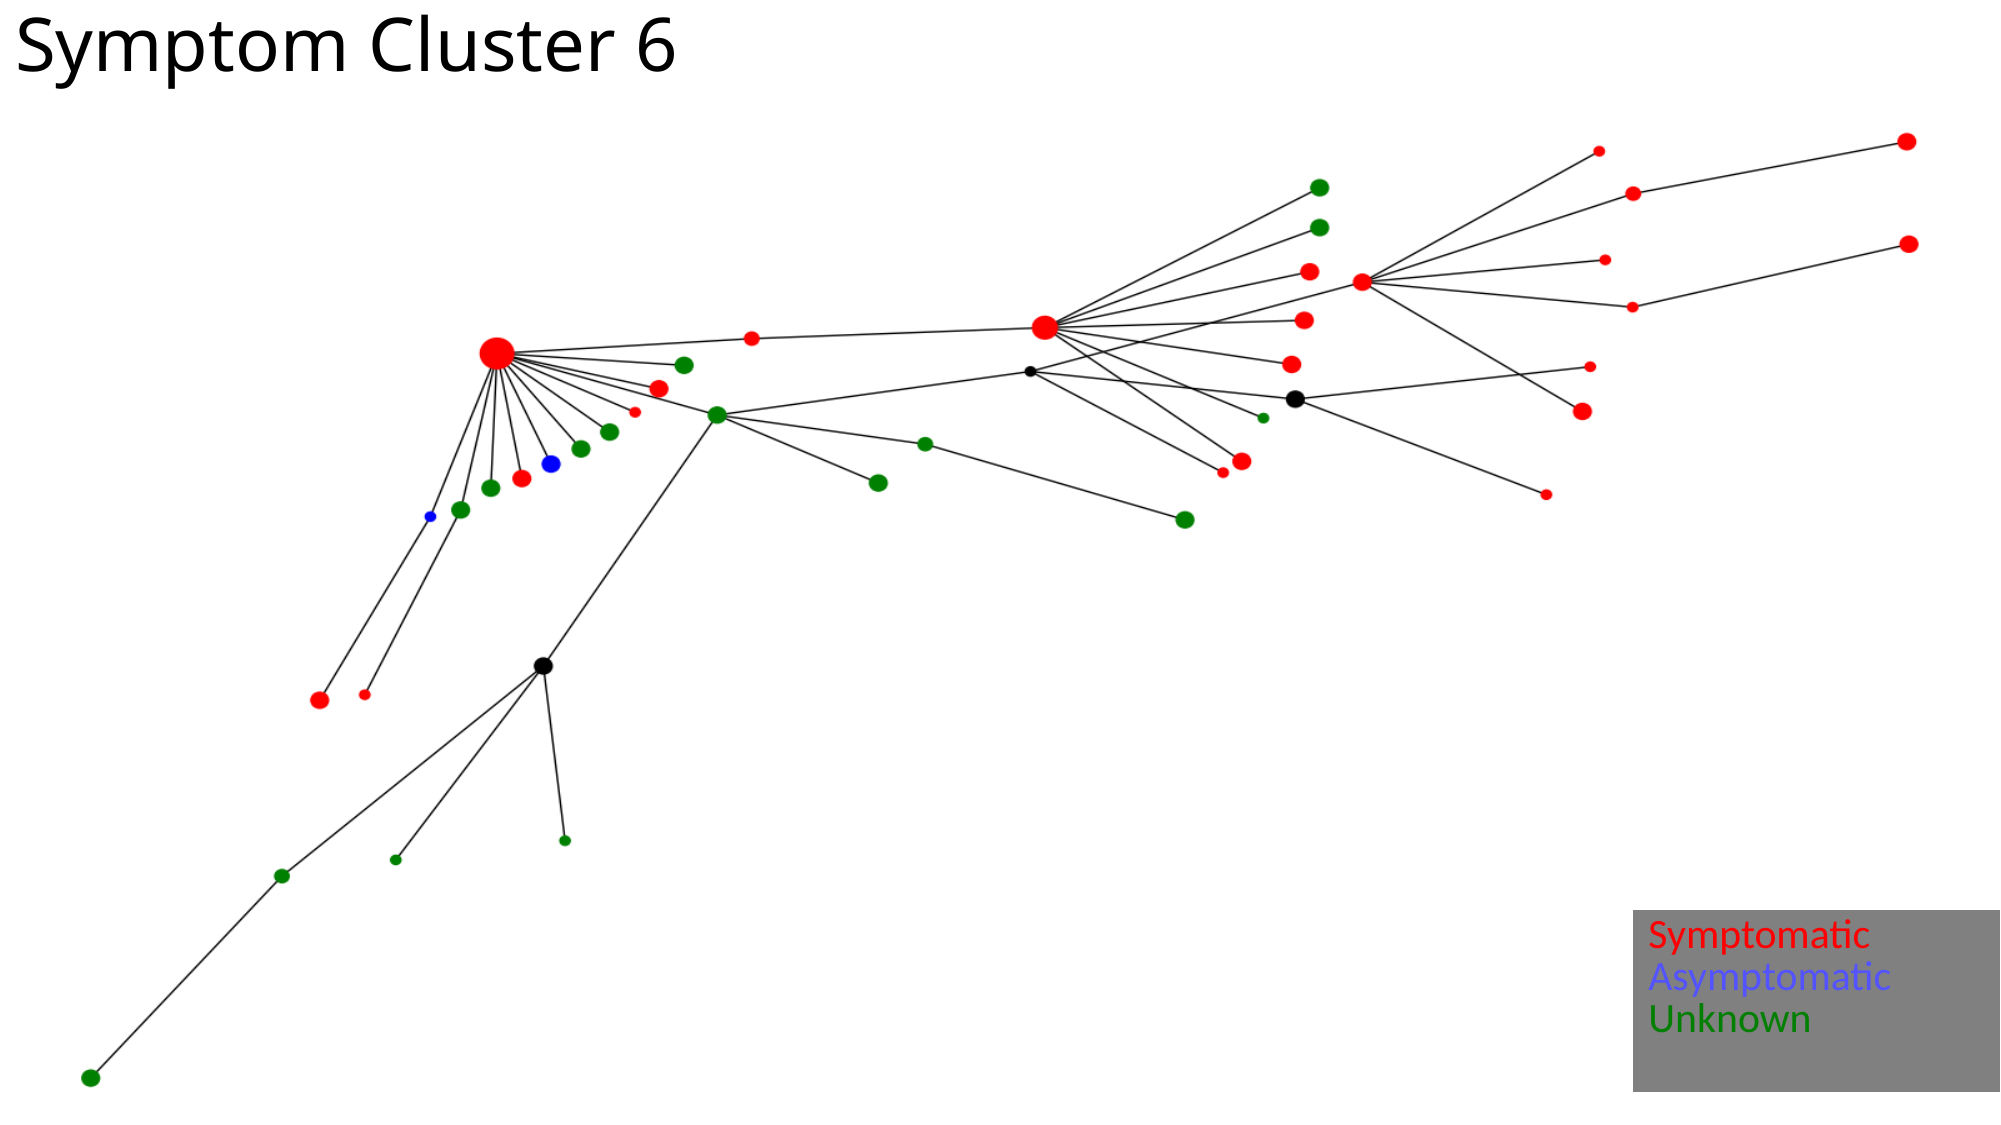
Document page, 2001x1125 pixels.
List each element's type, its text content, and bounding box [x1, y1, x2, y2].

title Symptom Cluster 6 [0, 0, 1725, 95]
picture [0, 95, 2000, 1125]
